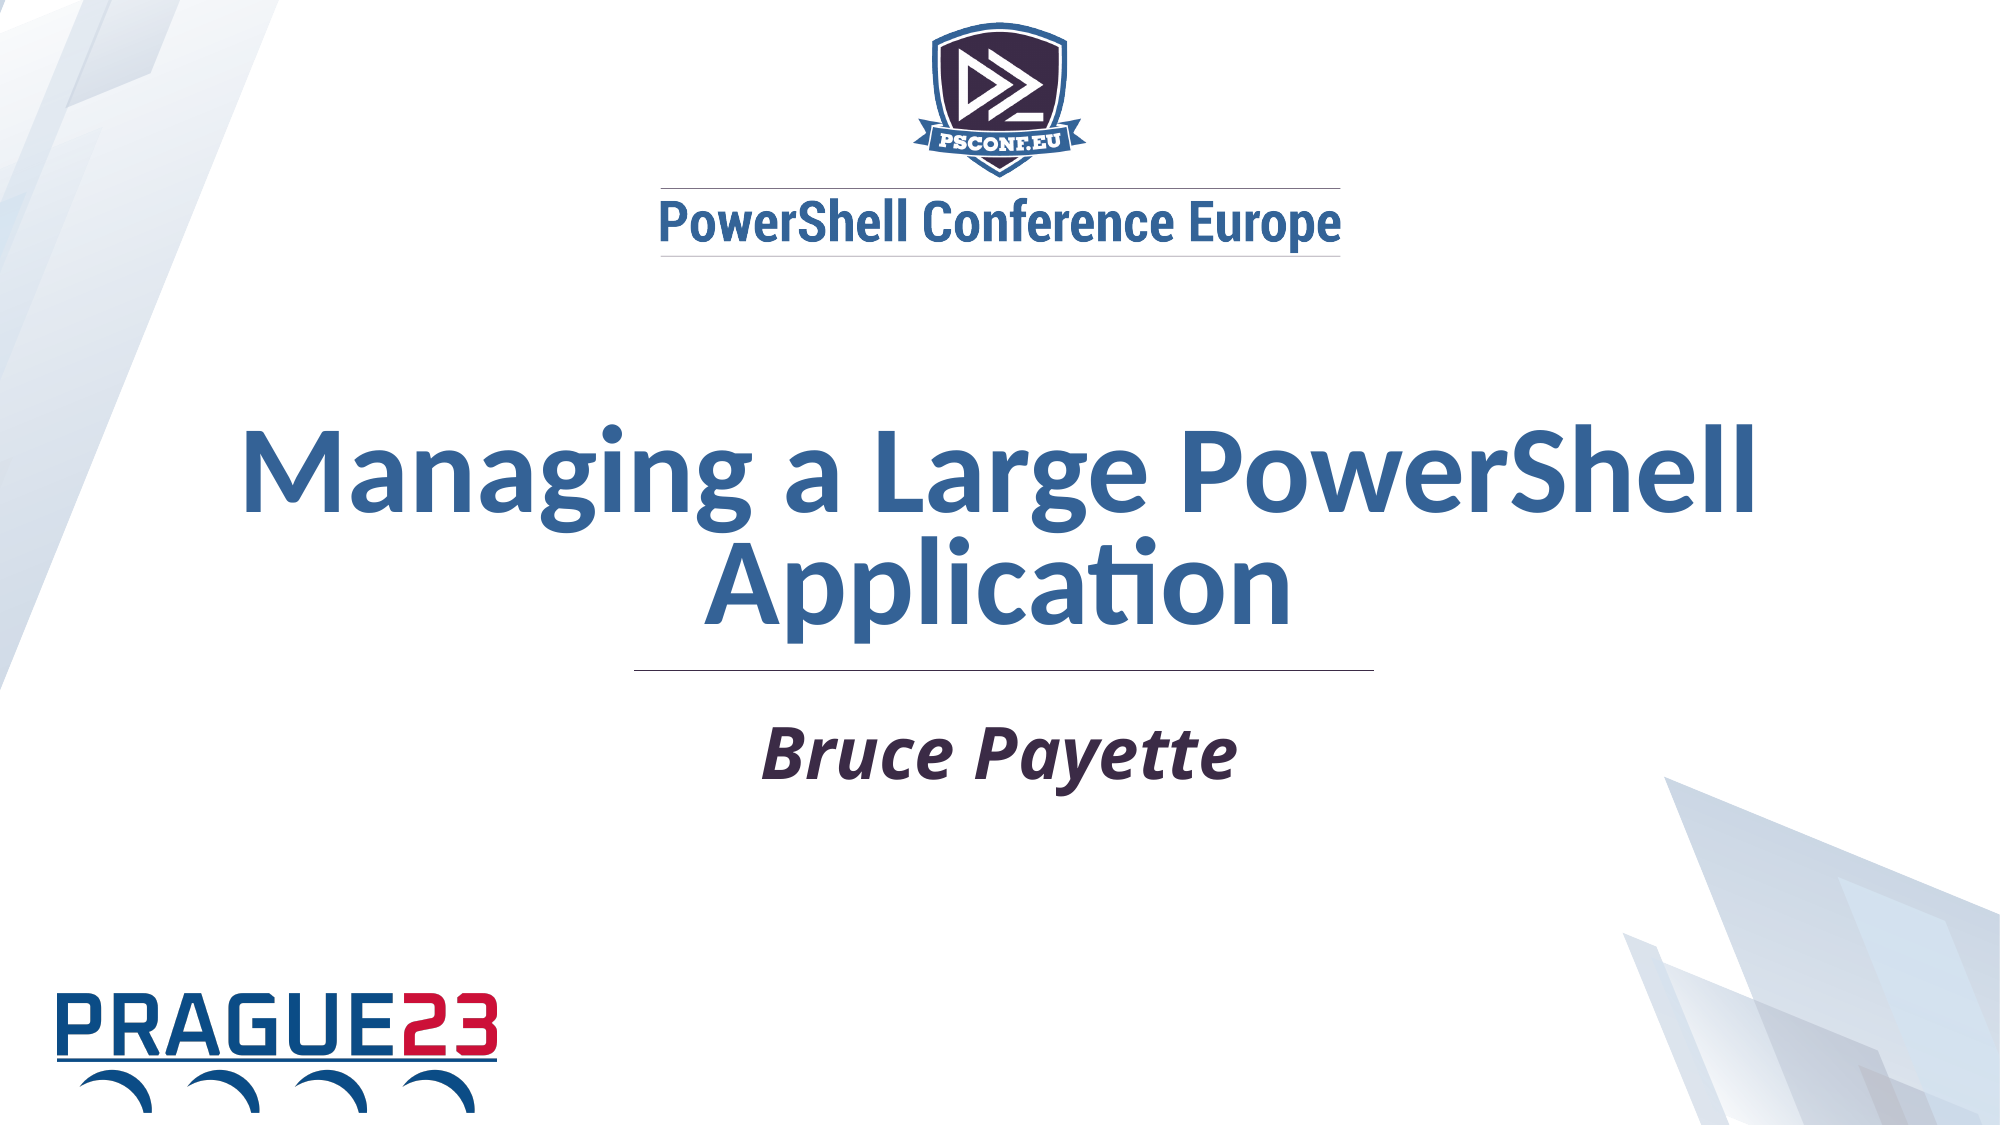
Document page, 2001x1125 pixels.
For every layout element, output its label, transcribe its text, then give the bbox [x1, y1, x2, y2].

text_box Bruce Payette [249, 700, 1750, 805]
picture [0, 0, 2000, 1125]
text_box Managing a Large PowerShell Application [137, 337, 1863, 655]
